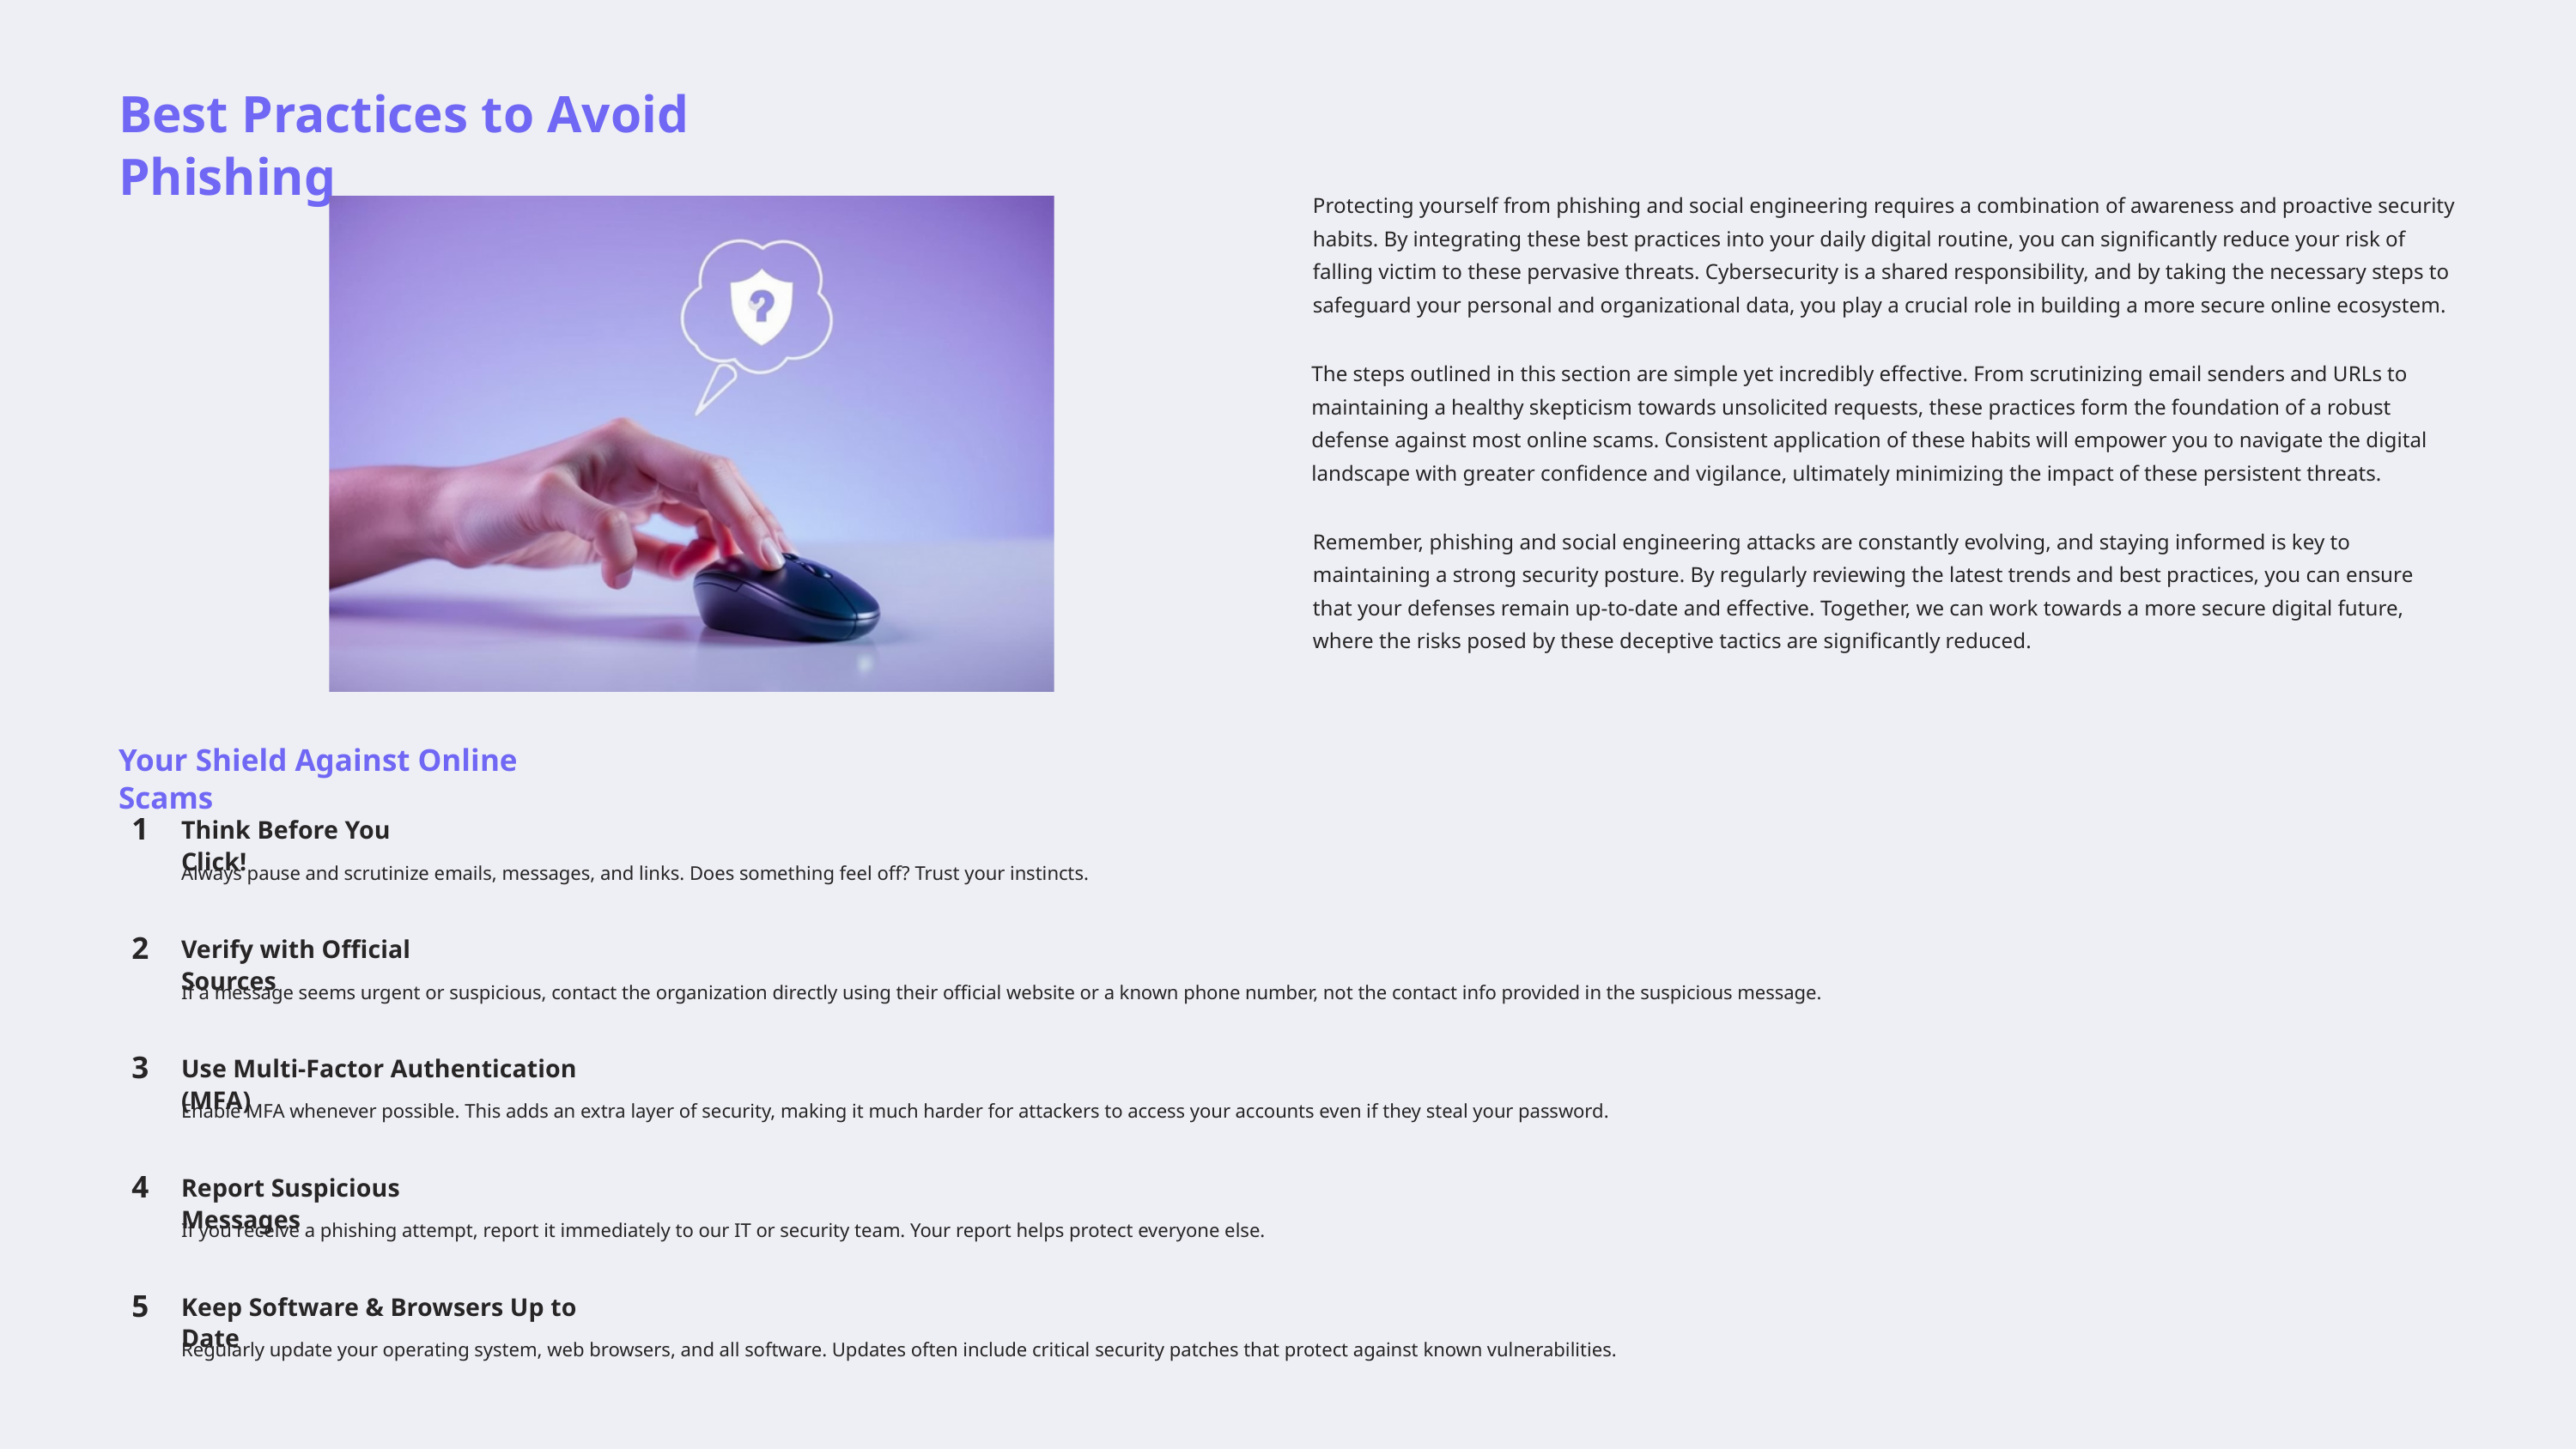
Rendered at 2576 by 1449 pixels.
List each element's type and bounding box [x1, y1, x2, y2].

text_box [118, 1167, 162, 1211]
text_box [118, 1285, 162, 1330]
text_box [329, 195, 1054, 692]
text_box [118, 1047, 162, 1092]
text_box [118, 809, 162, 853]
text_box [0, 0, 2576, 1449]
text_box [118, 928, 162, 973]
